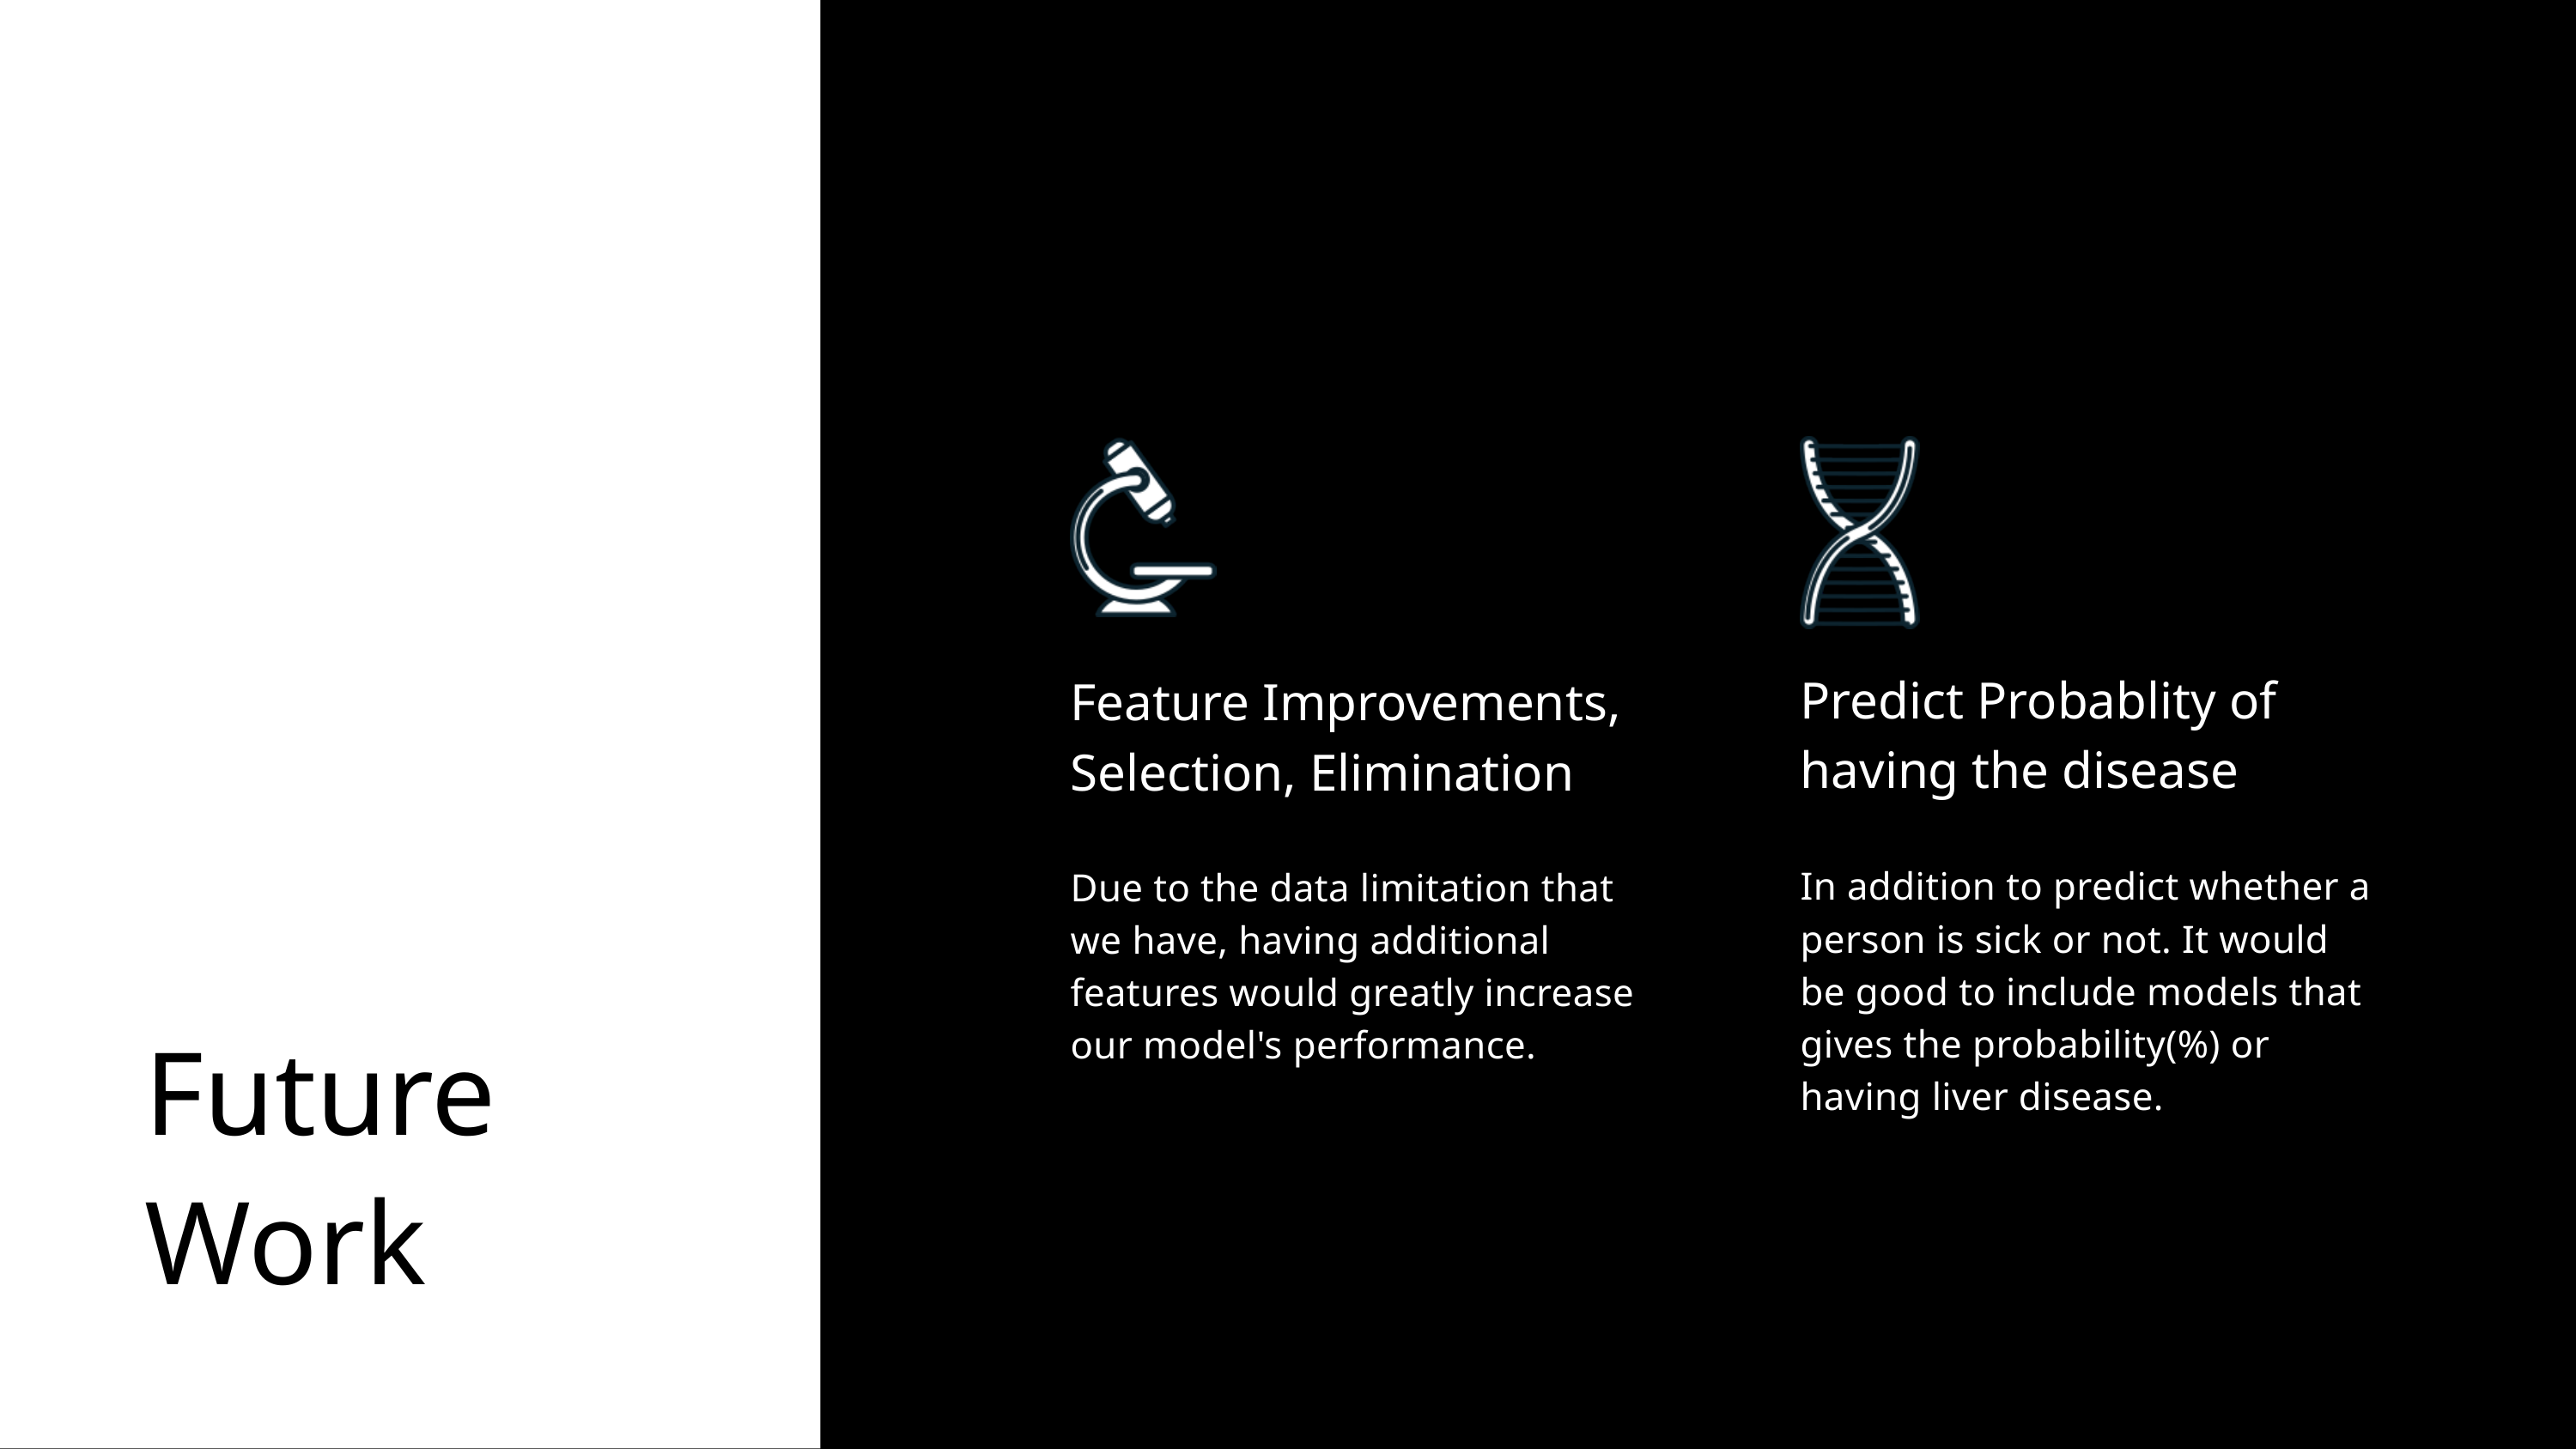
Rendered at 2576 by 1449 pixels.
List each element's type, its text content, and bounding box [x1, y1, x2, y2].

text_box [1070, 666, 1649, 1064]
picture [1800, 436, 1921, 630]
text_box [0, 0, 821, 1449]
text_box In addition to predict whether a person is sick or not. It would be good to include models that gives the probability(%) or having liver disease. [1800, 855, 2379, 1119]
picture [1070, 436, 1217, 617]
text_box Future Work [144, 1009, 598, 1307]
text_box Predict Probablity of having the disease [1800, 658, 2374, 799]
